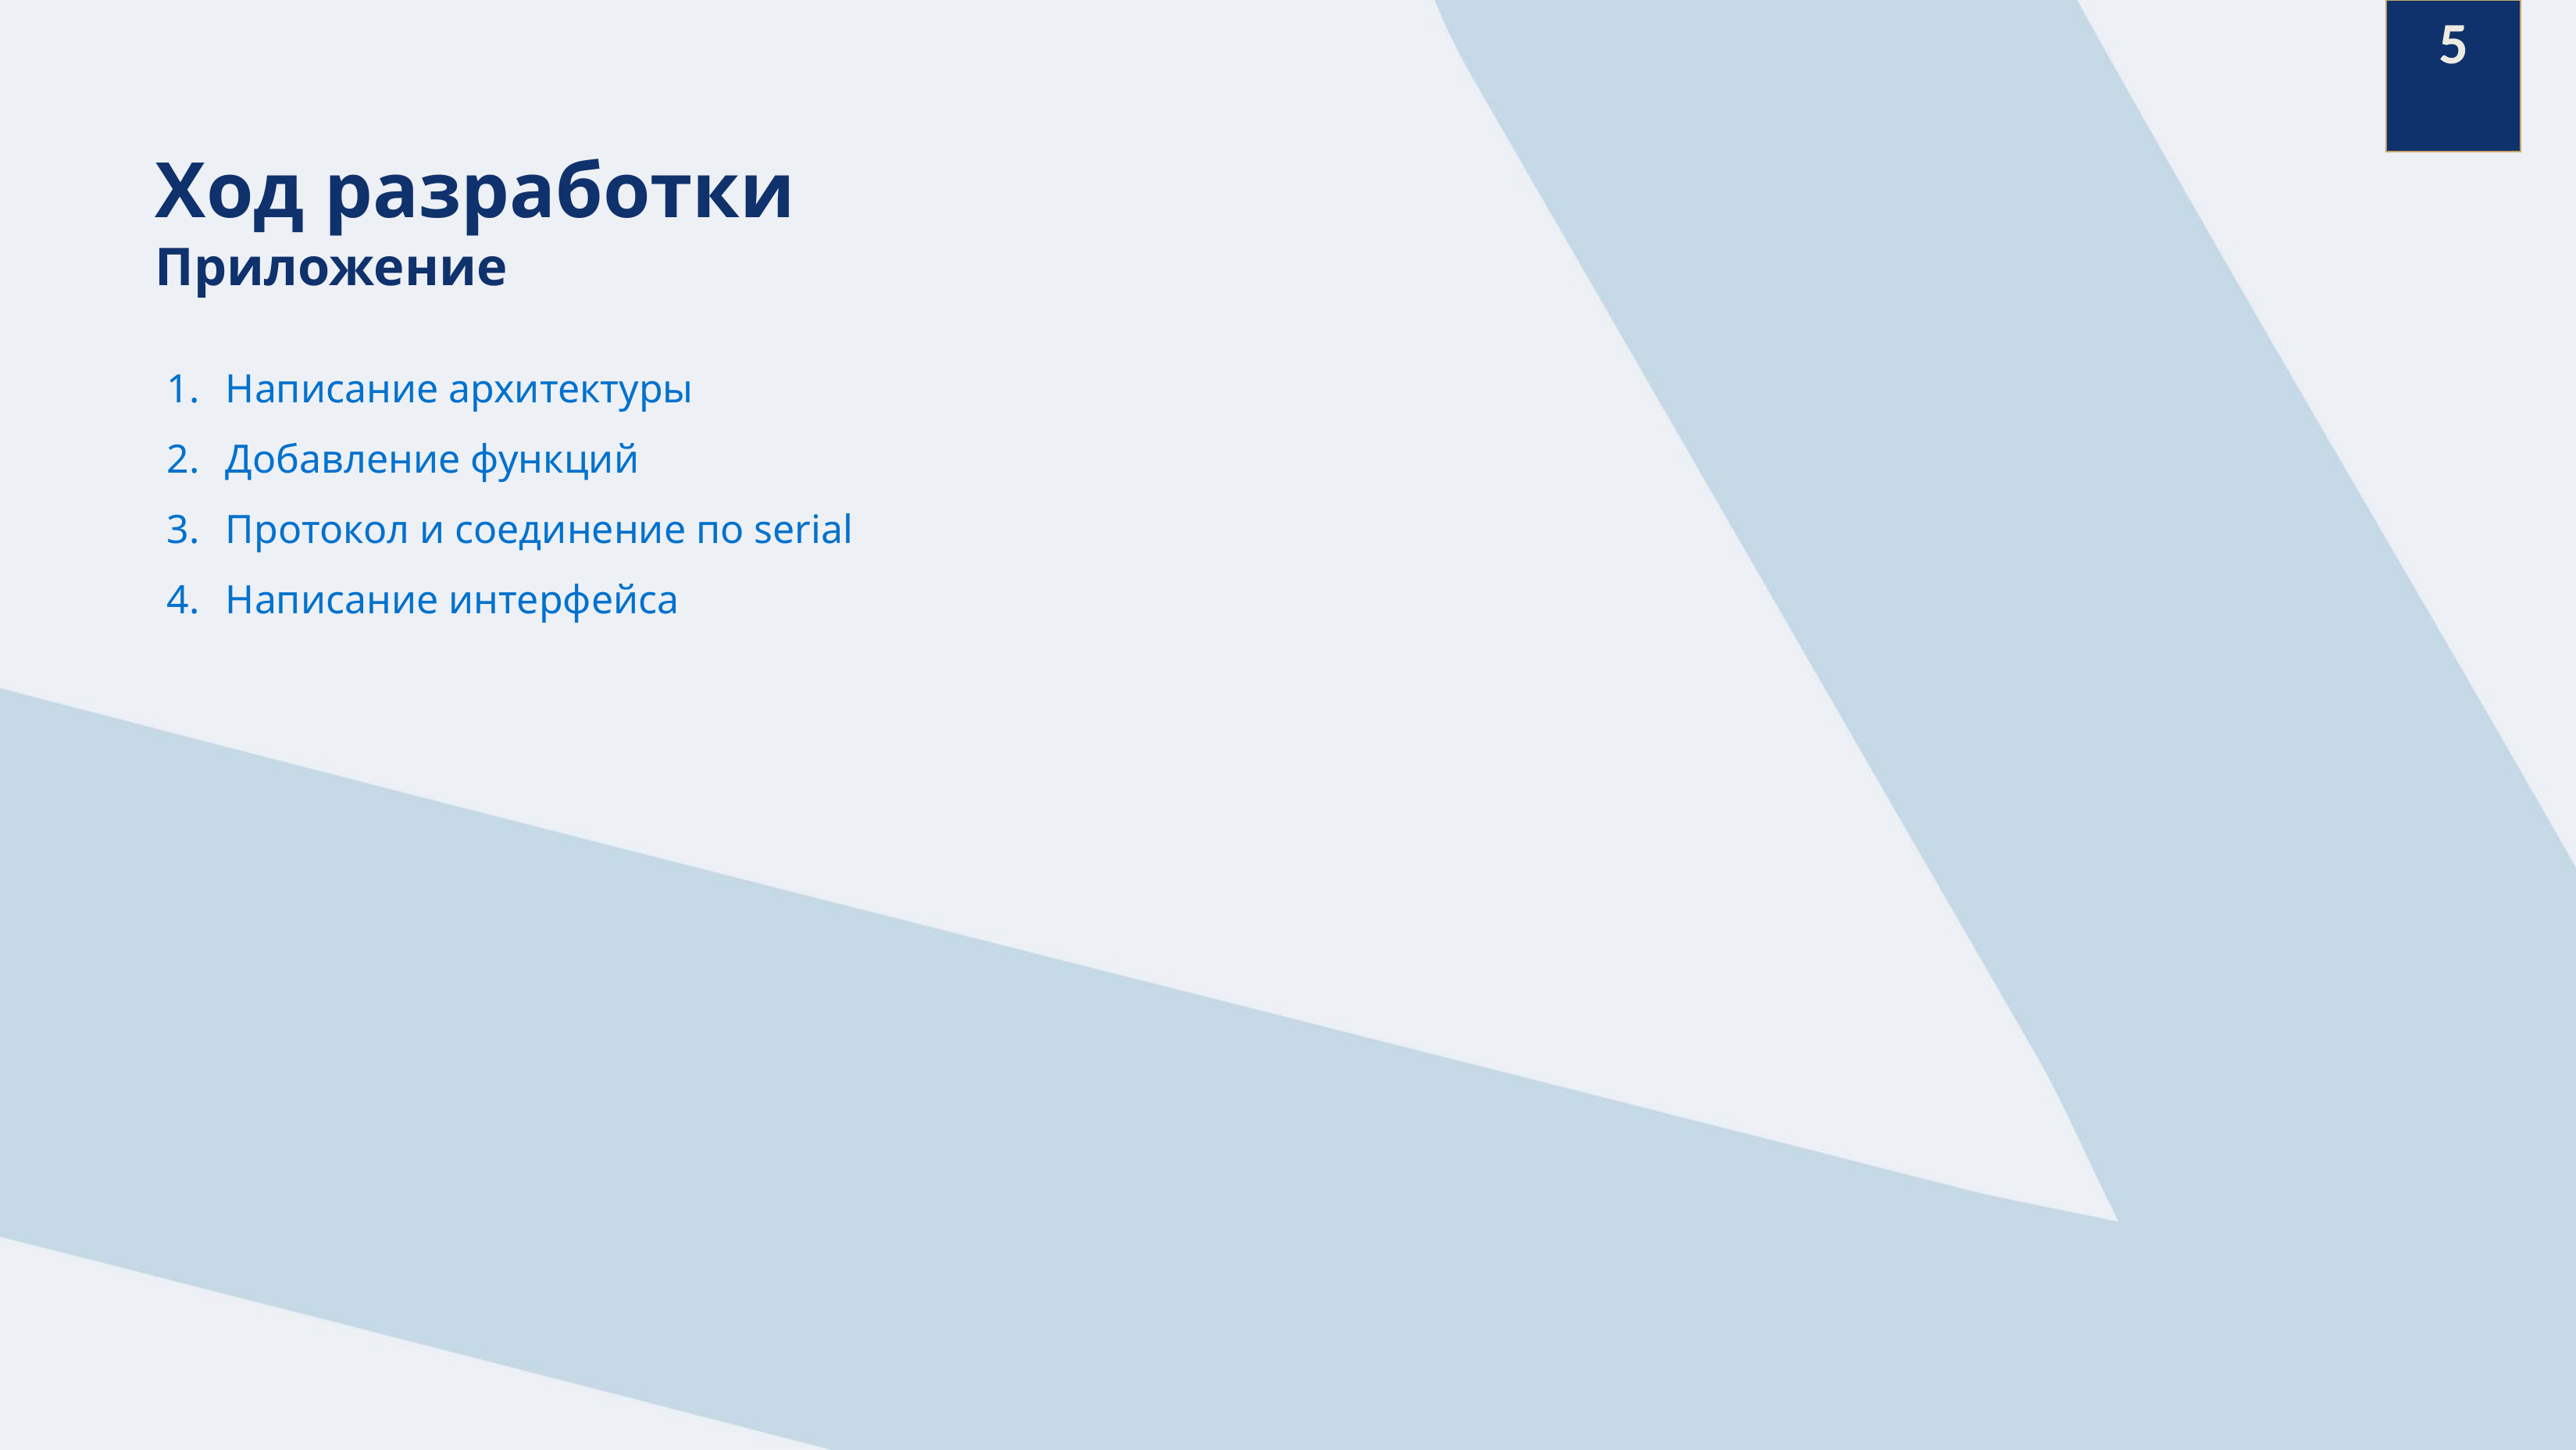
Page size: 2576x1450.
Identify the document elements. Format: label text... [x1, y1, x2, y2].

picture [0, 0, 2576, 1450]
text_box Написание архитектуры Добавление функций Протокол и соединение по serial Написание интерфейса [155, 334, 2392, 627]
text_box [2386, 0, 2521, 152]
slide_number 5 [2408, 0, 2499, 80]
text_box Ход разработки Приложение [155, 138, 2303, 296]
